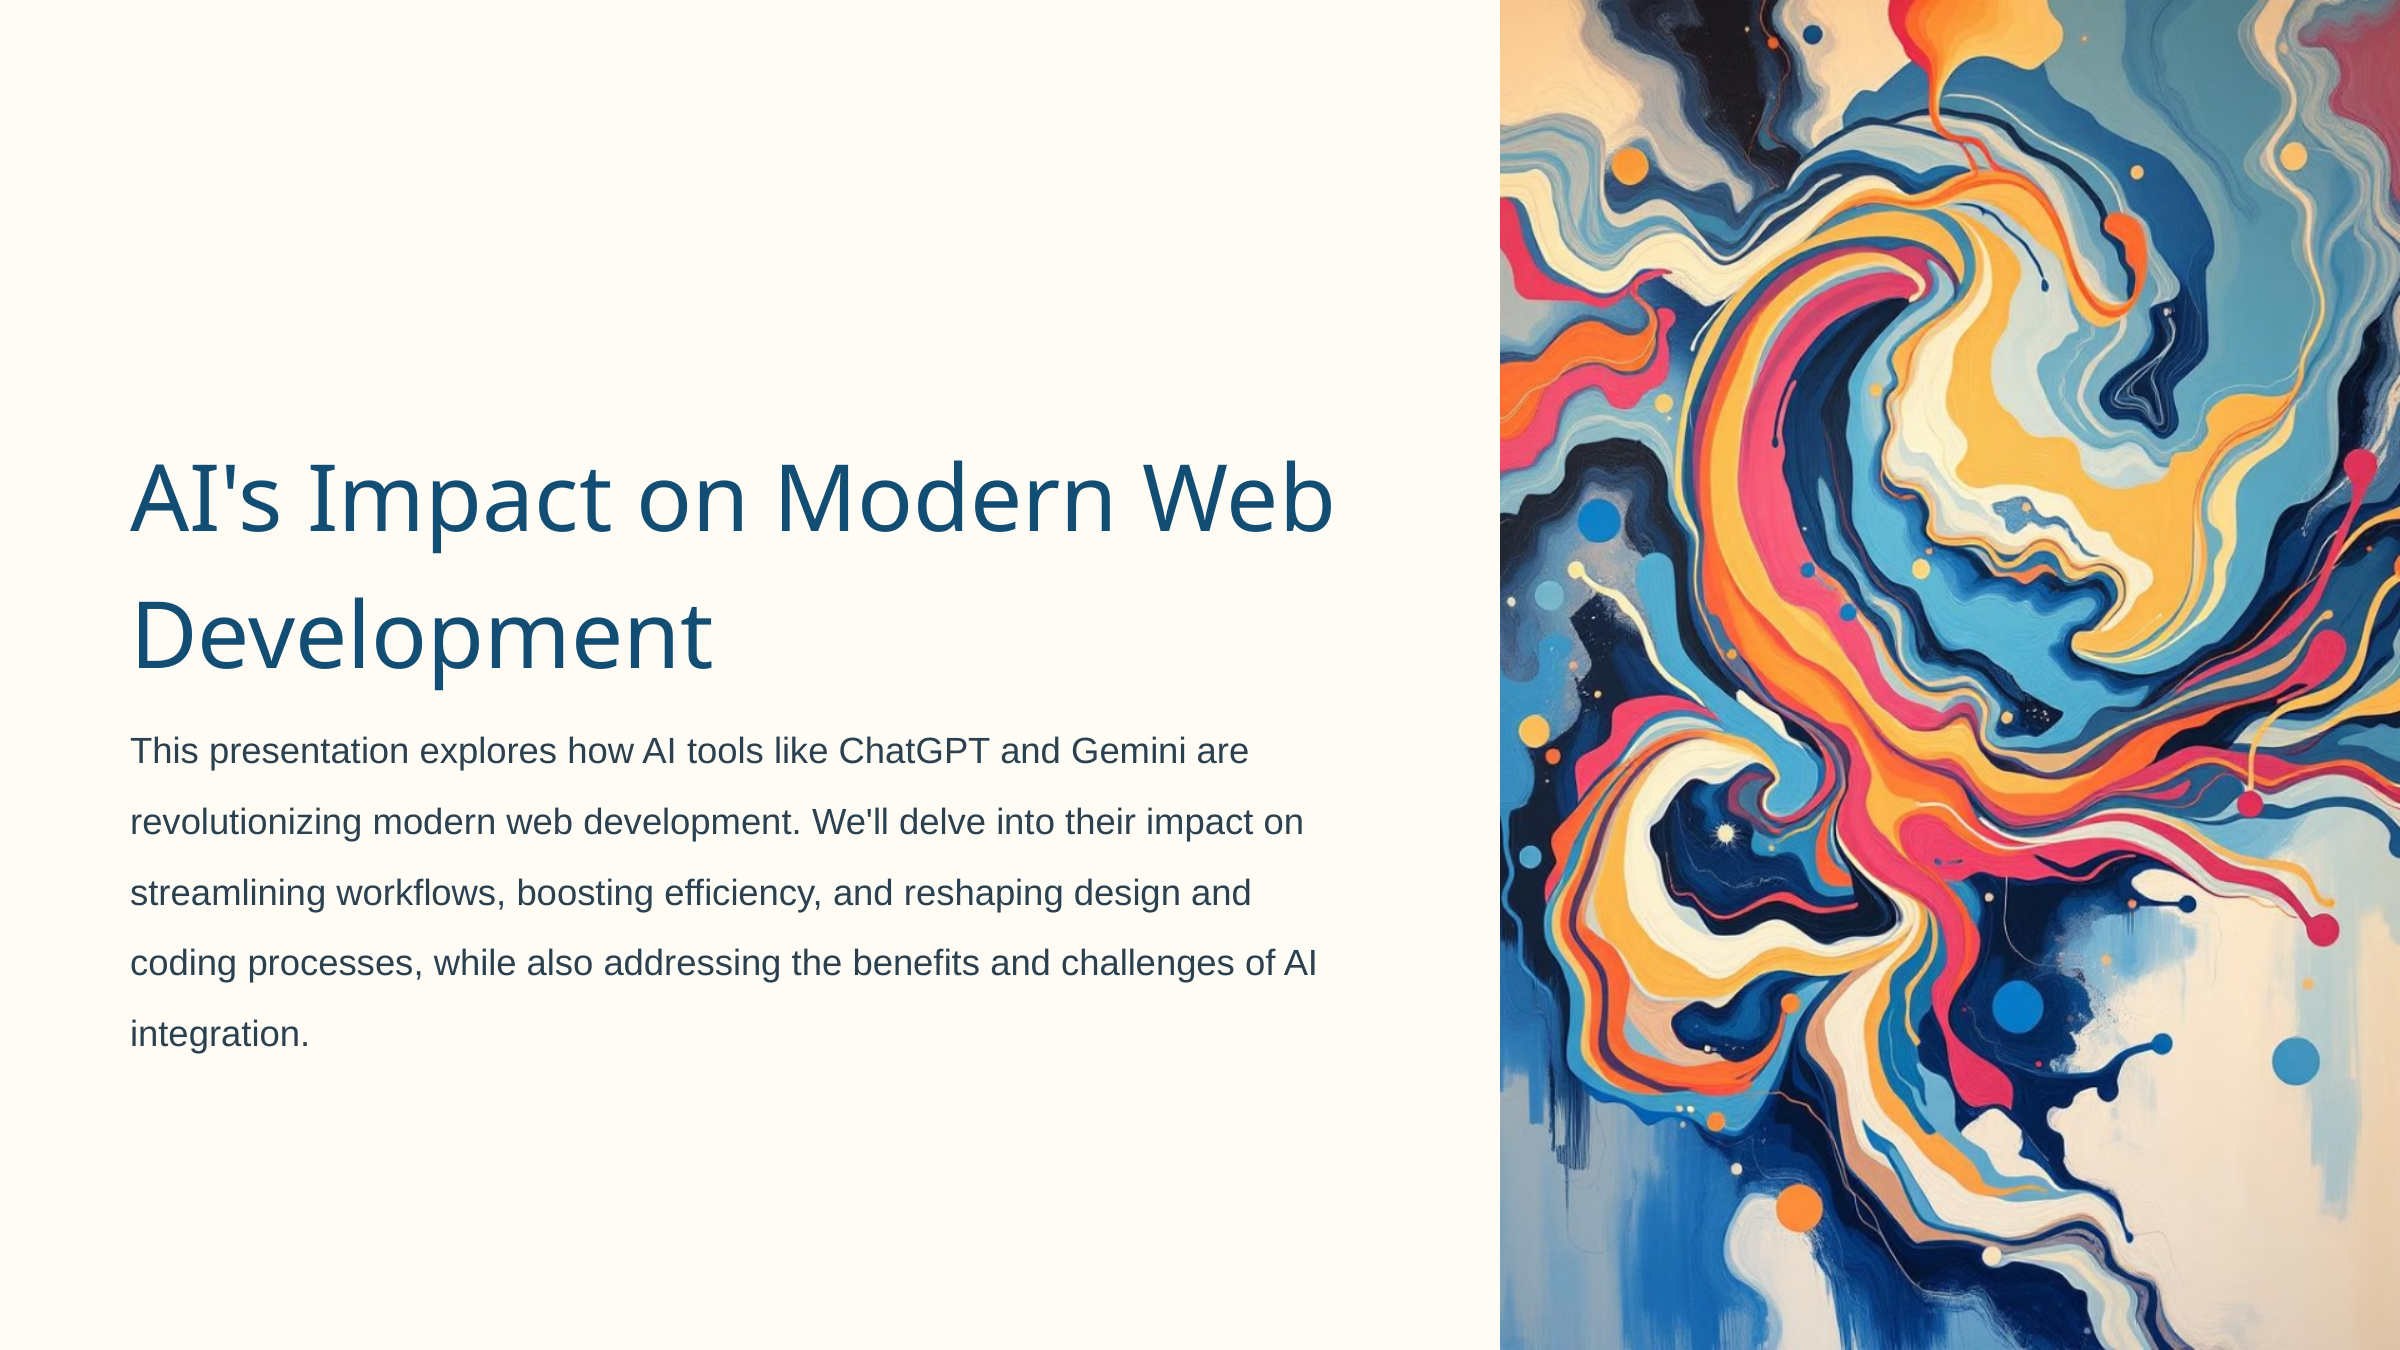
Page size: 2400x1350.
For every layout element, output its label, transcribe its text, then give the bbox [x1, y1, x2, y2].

text_box AI's Impact on Modern Web Development [130, 411, 1370, 645]
text_box This presentation explores how AI tools like ChatGPT and Gemini are revolutionizing modern web development. We'll delve into their impact on streamlining workflows, boosting efficiency, and reshaping design and coding processes, while also addressing the benefits and challenges of AI integration. [130, 700, 1370, 939]
picture [1499, 0, 2400, 1350]
